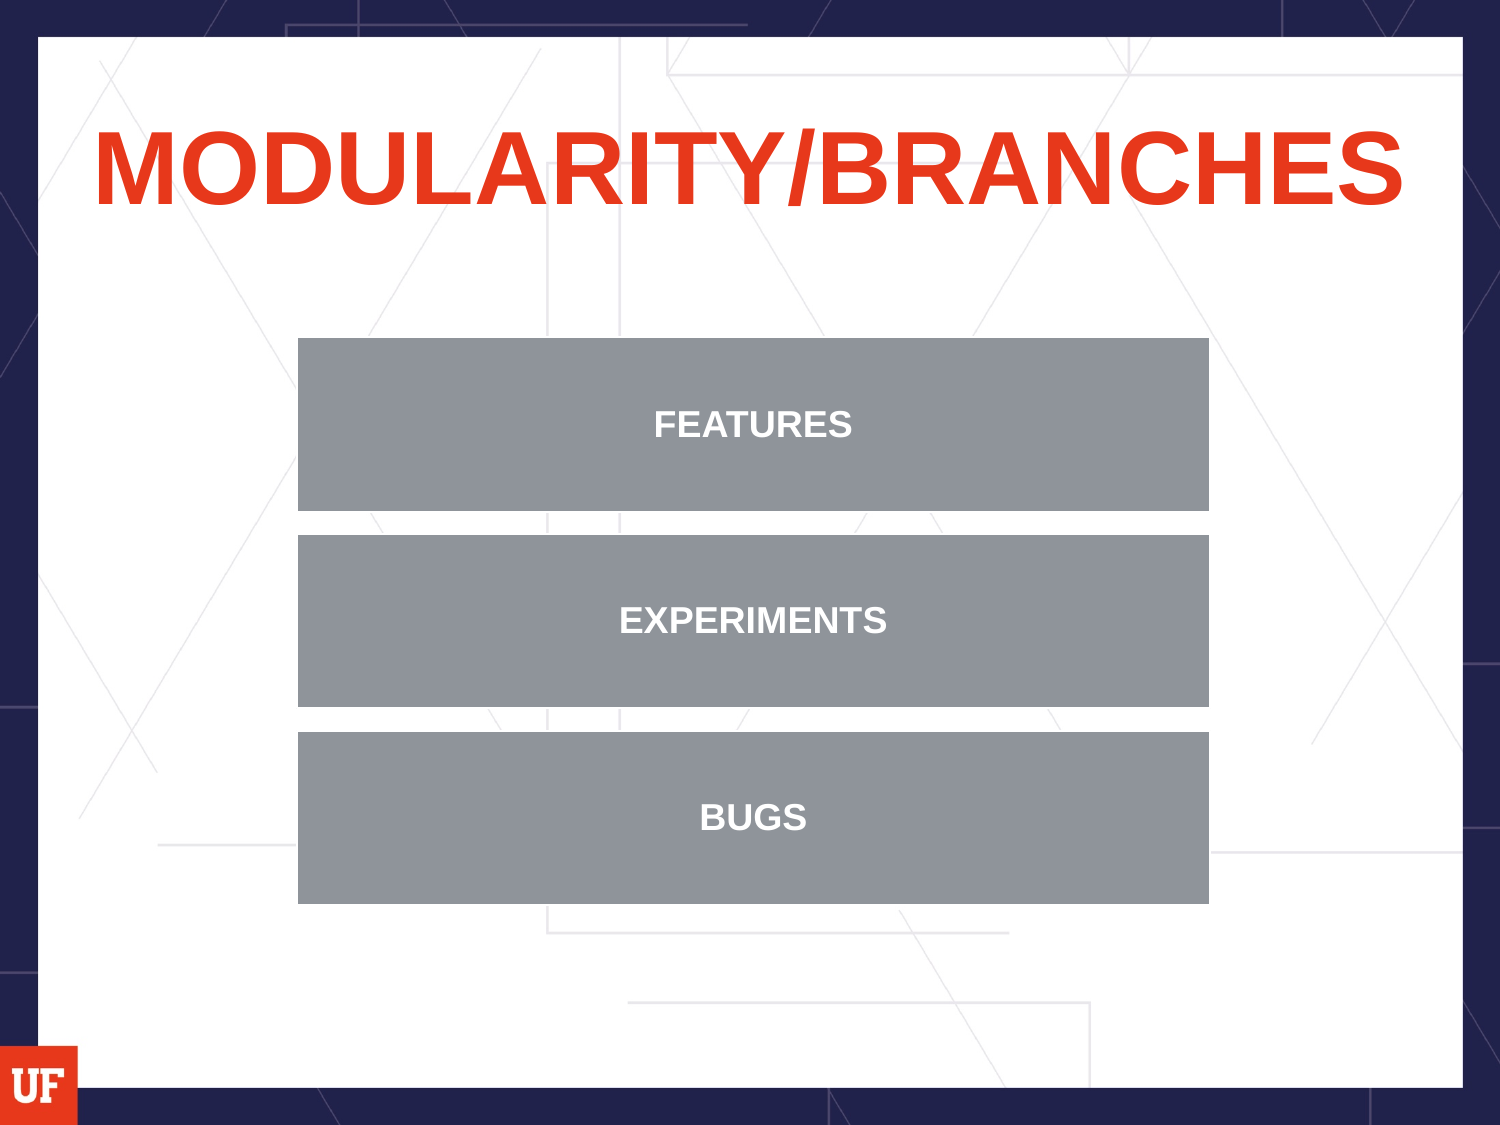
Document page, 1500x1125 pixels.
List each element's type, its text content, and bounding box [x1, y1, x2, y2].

picture [0, 0, 1500, 1125]
title MODULARITY/BRANCHES [62, 62, 1438, 263]
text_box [296, 730, 1211, 906]
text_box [296, 533, 1211, 709]
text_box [296, 337, 1211, 512]
